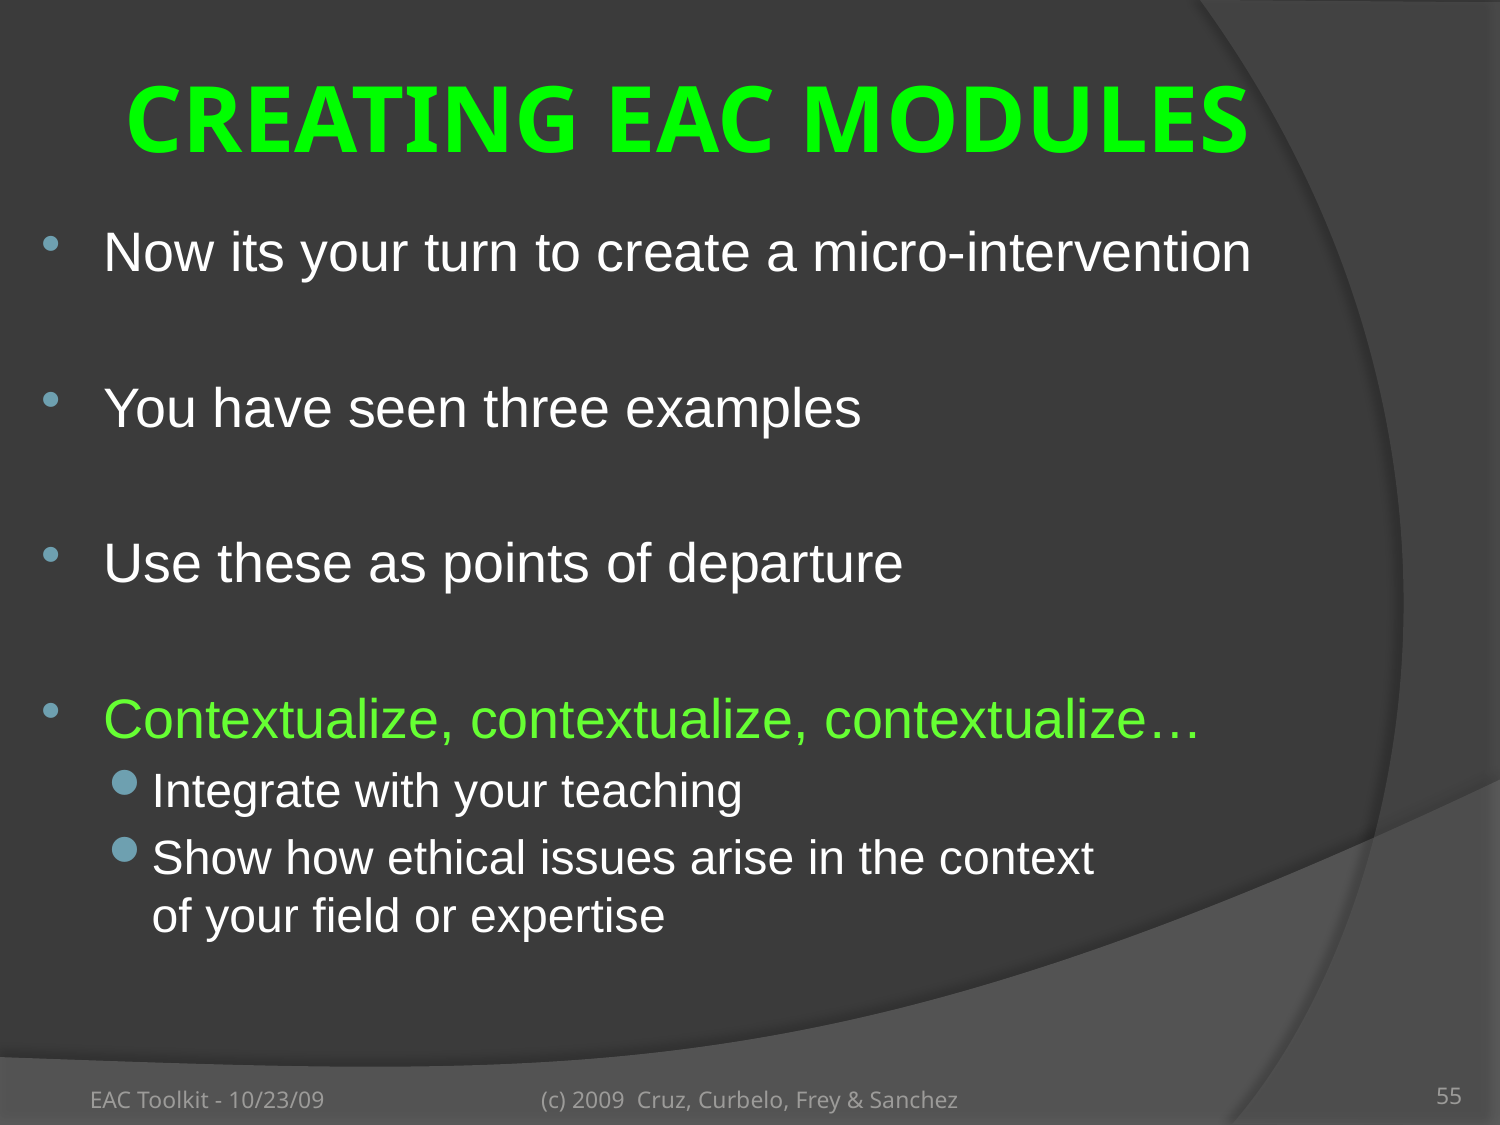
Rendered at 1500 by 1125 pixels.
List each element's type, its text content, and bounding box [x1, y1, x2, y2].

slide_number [75, 1053, 425, 1114]
title Creating EAC Modules [75, 45, 1300, 188]
footer (c) 2009 Cruz, Curbelo, Frey & Sanchez [512, 1053, 988, 1114]
slide_number 55 [1337, 1053, 1463, 1114]
list Now its your turn to create a micro-intervention You have seen three examples Use these as points of departure Contextualize, contextualize, contextualize… Integrate with your teaching Show how ethical issues arise in the context of your field or expertise [22, 208, 1436, 951]
